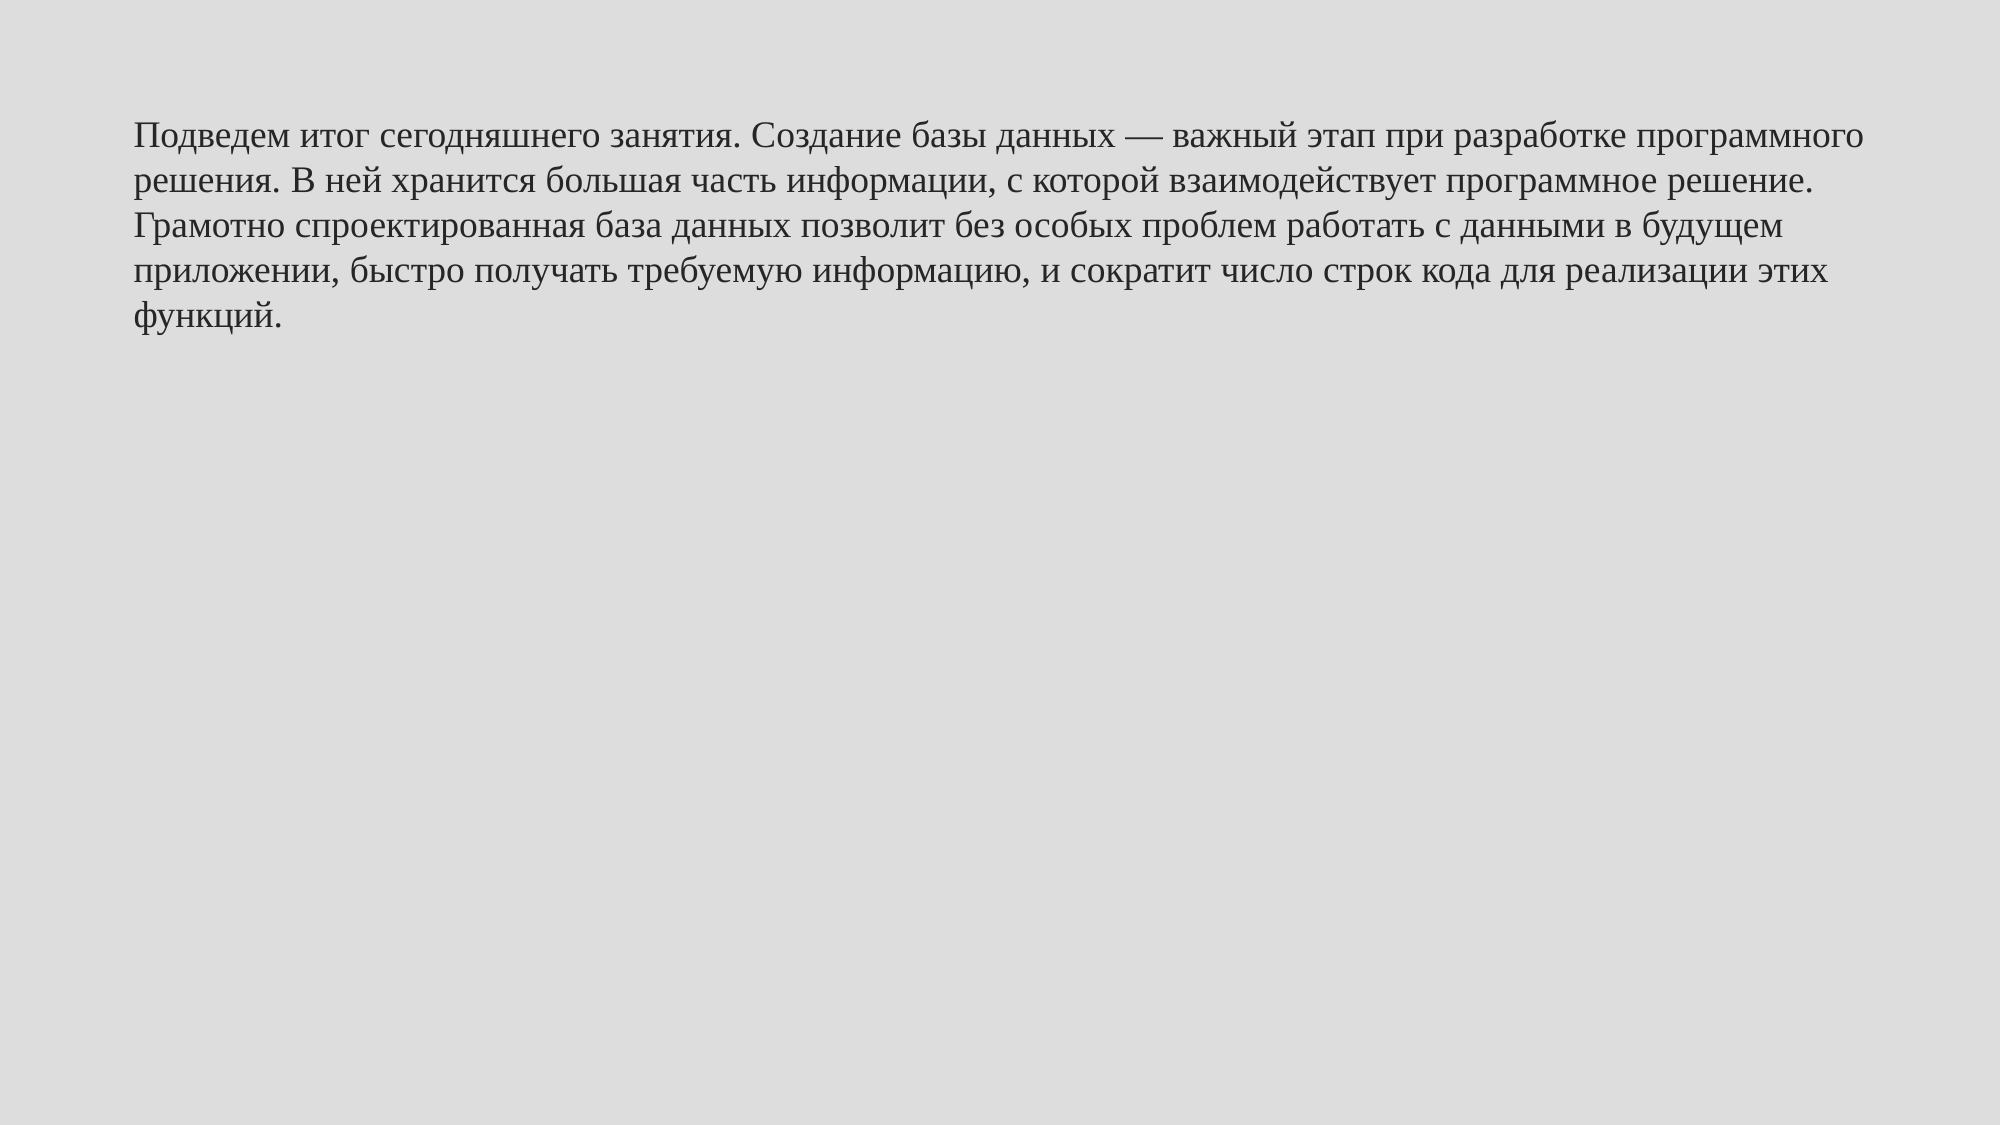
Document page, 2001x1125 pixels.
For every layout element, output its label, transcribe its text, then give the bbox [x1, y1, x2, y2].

list Подведем итог сегодняшнего занятия. Создание базы данных — важный этап при разработке программного решения. В ней хранится большая часть информации, с которой взаимодействует программное решение. Грамотно спроектированная база данных позволит без особых проблем работать с данными в будущем приложении, быстро получать требуемую информацию, и сократит число строк кода для реализации этих функций. [118, 102, 1886, 1029]
